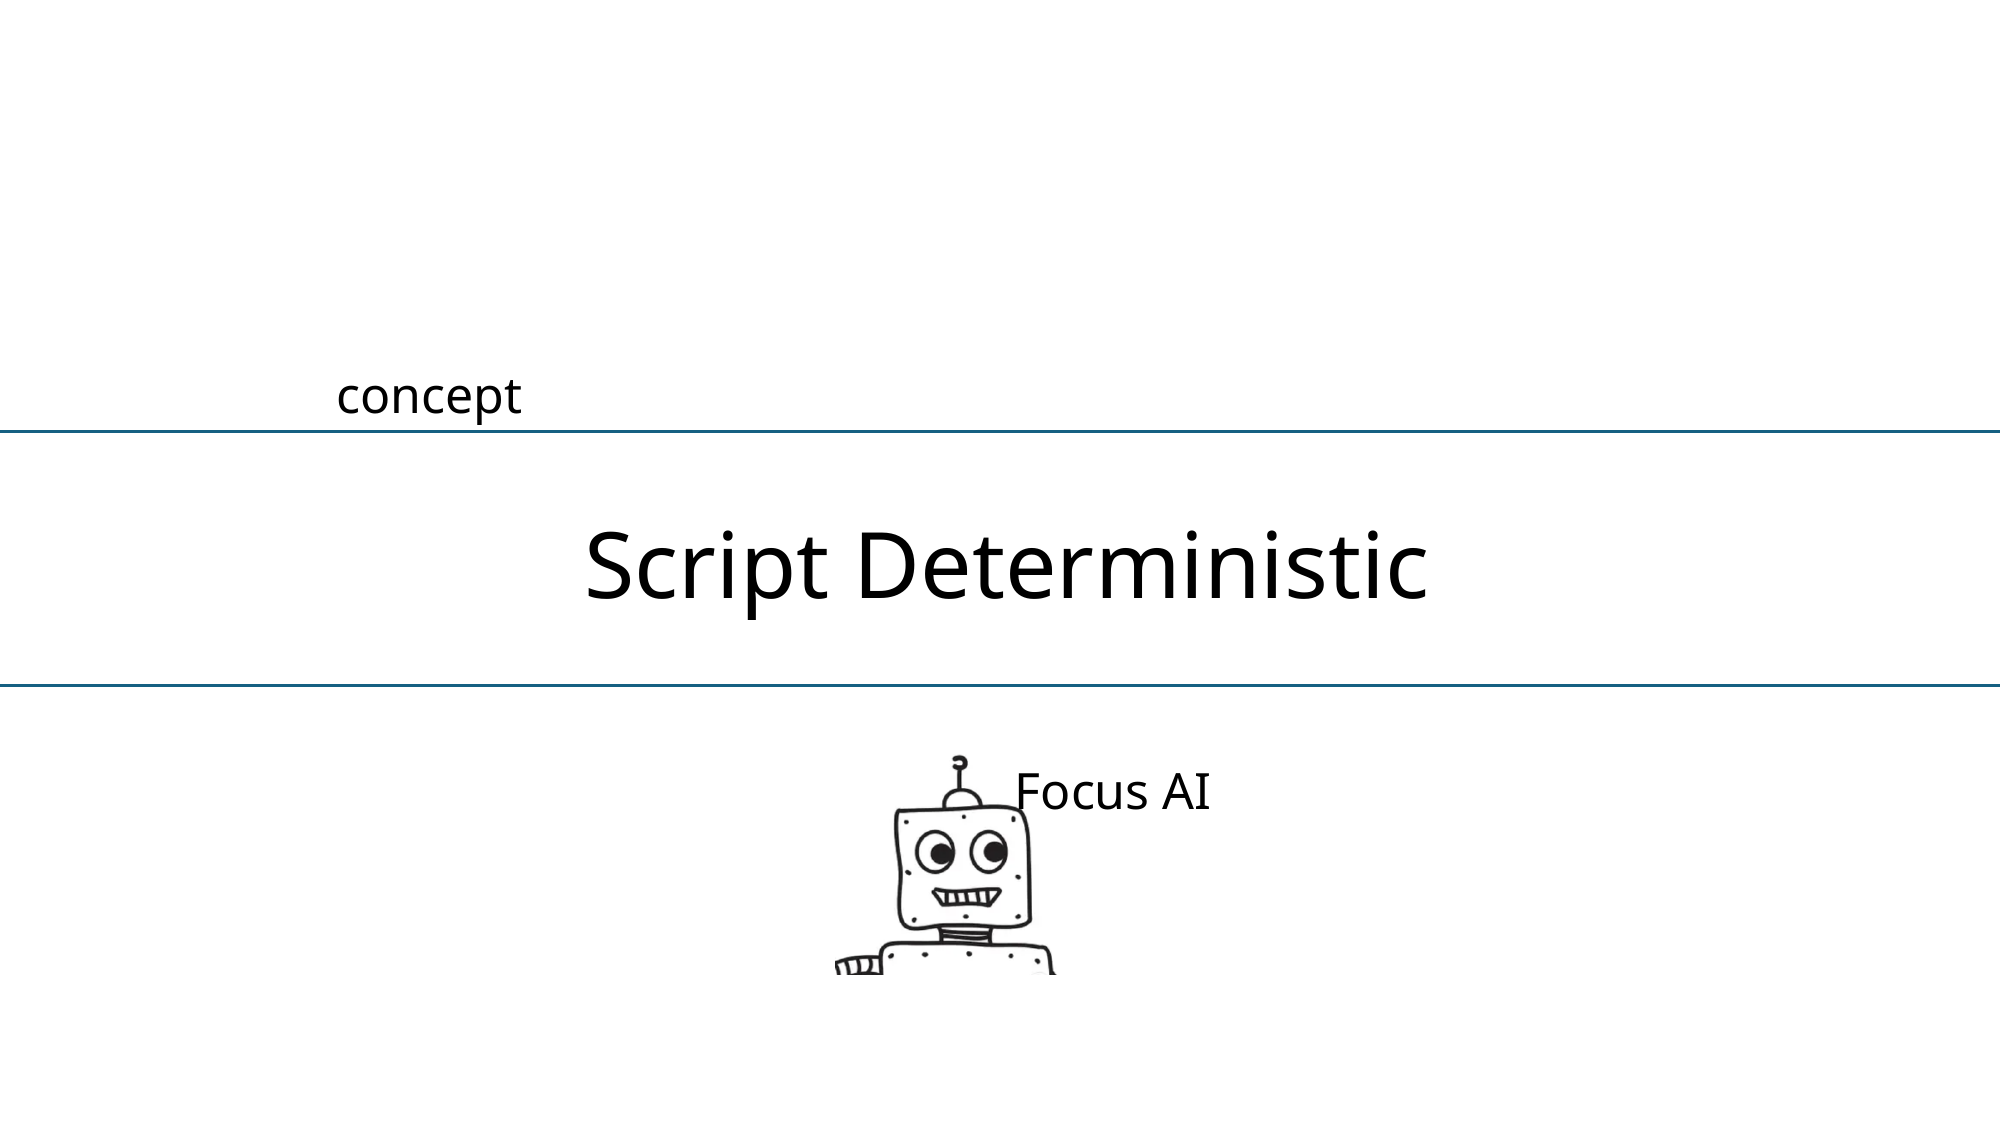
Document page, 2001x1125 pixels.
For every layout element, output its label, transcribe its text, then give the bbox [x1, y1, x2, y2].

picture [835, 742, 1081, 976]
text_box concept [321, 355, 538, 430]
text_box Script Deterministic [394, 499, 1621, 624]
text_box Focus AI [1081, 752, 1227, 827]
